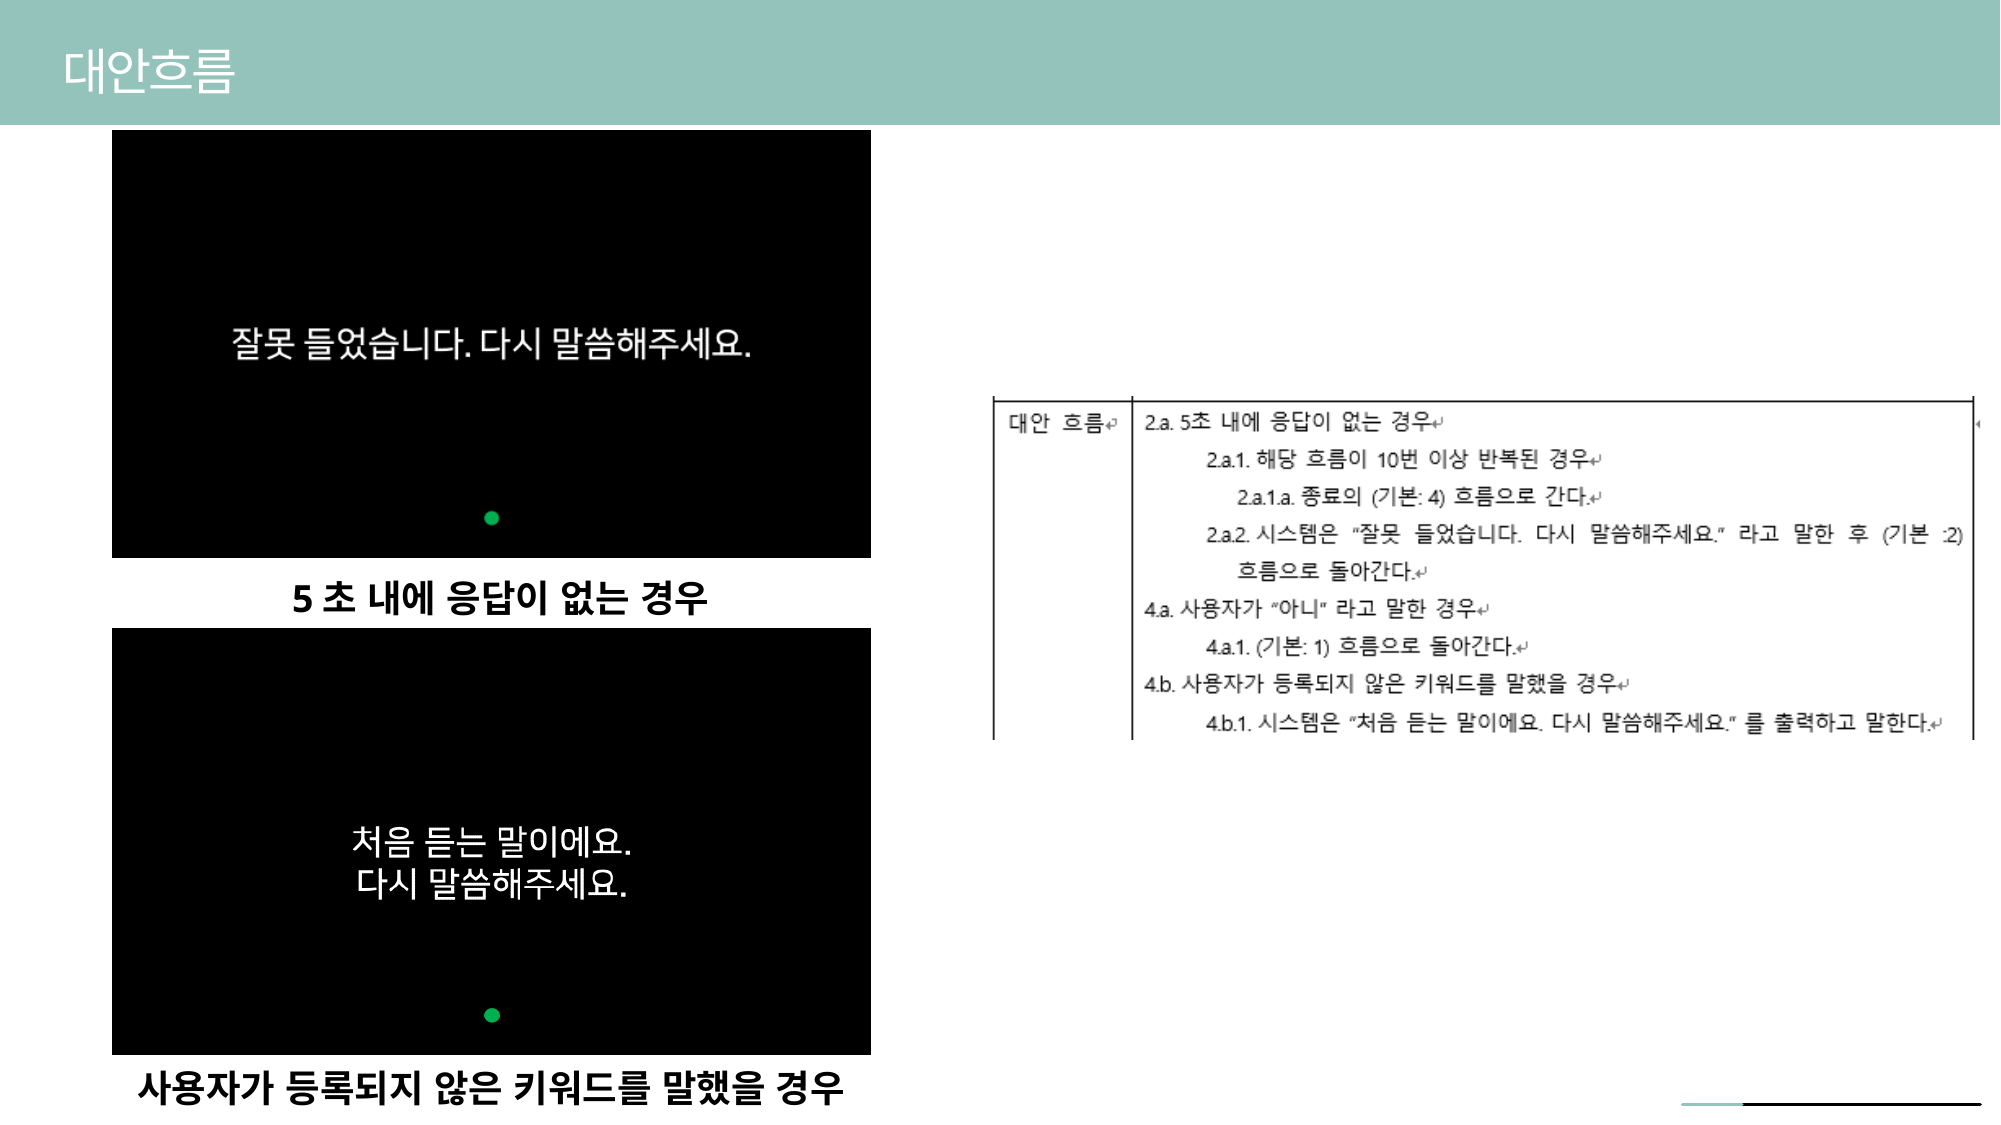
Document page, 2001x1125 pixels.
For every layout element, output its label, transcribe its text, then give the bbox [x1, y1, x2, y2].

picture [112, 628, 871, 1055]
picture [990, 396, 1981, 740]
text_box 사용자가 등록되지 않은 키워드를 말했을 경우 [122, 1057, 861, 1117]
text_box 대안흐름 [48, 33, 1090, 108]
picture [112, 130, 871, 558]
text_box 5초 내에 응답이 없는 경우 [123, 567, 879, 628]
